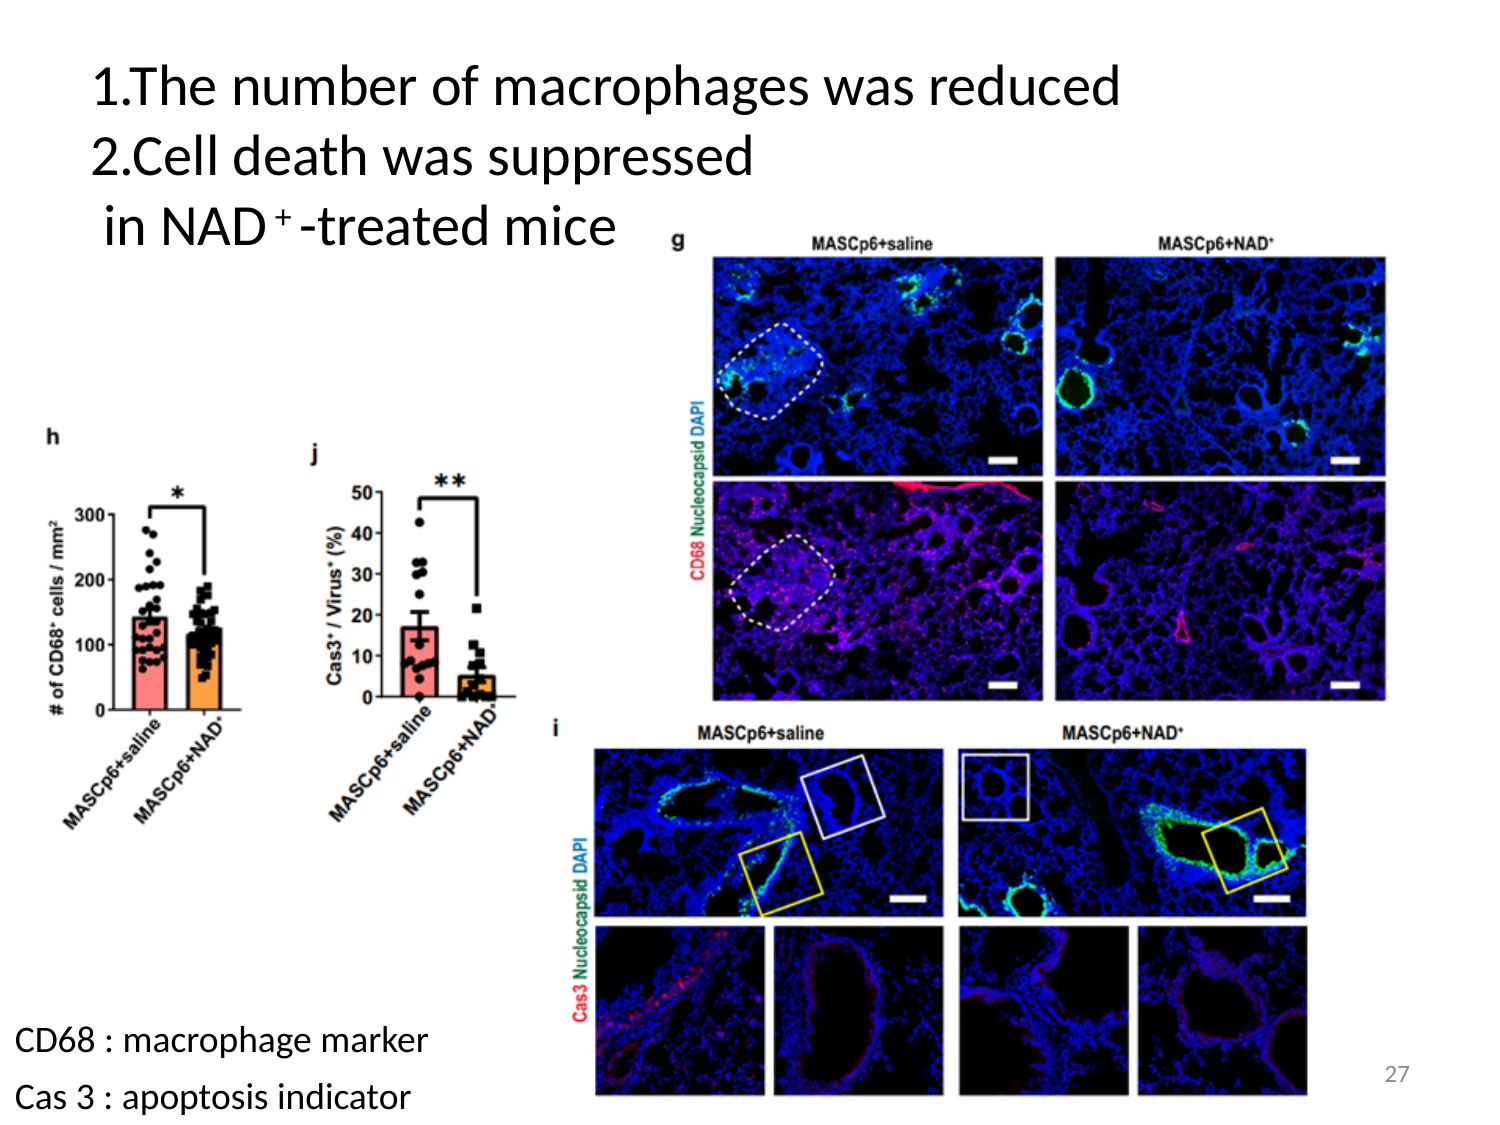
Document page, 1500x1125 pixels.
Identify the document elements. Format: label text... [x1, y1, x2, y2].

title 1.The number of macrophages was reduced 2.Cell death was suppressed in NAD + -treated mice [75, 58, 1425, 247]
picture [547, 222, 1395, 1114]
picture [304, 433, 524, 834]
text_box CD68 : macrophage marker [0, 1007, 469, 1064]
text_box Cas 3 : apoptosis indicator [0, 1064, 622, 1125]
slide_number 27 [1330, 1042, 1425, 1103]
picture [38, 414, 258, 833]
